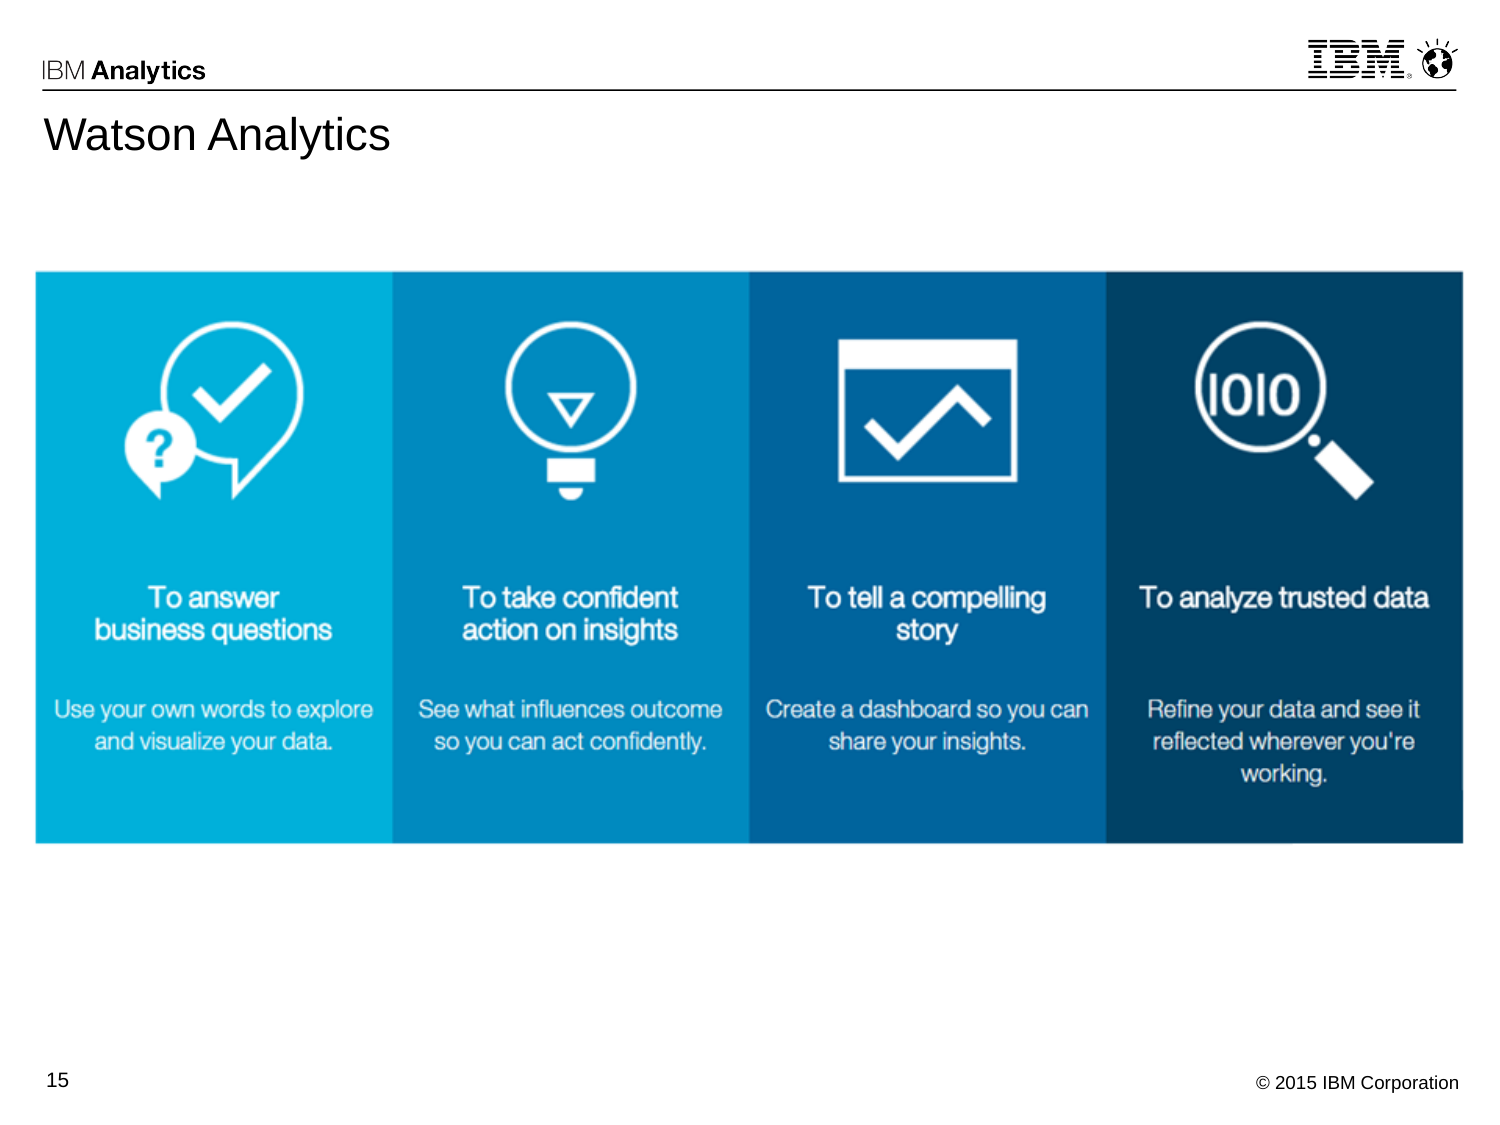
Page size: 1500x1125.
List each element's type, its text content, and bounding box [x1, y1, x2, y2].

picture [24, 42, 224, 99]
title Watson Analytics [43, 97, 1446, 248]
picture [0, 249, 1500, 876]
picture [1294, 24, 1469, 91]
